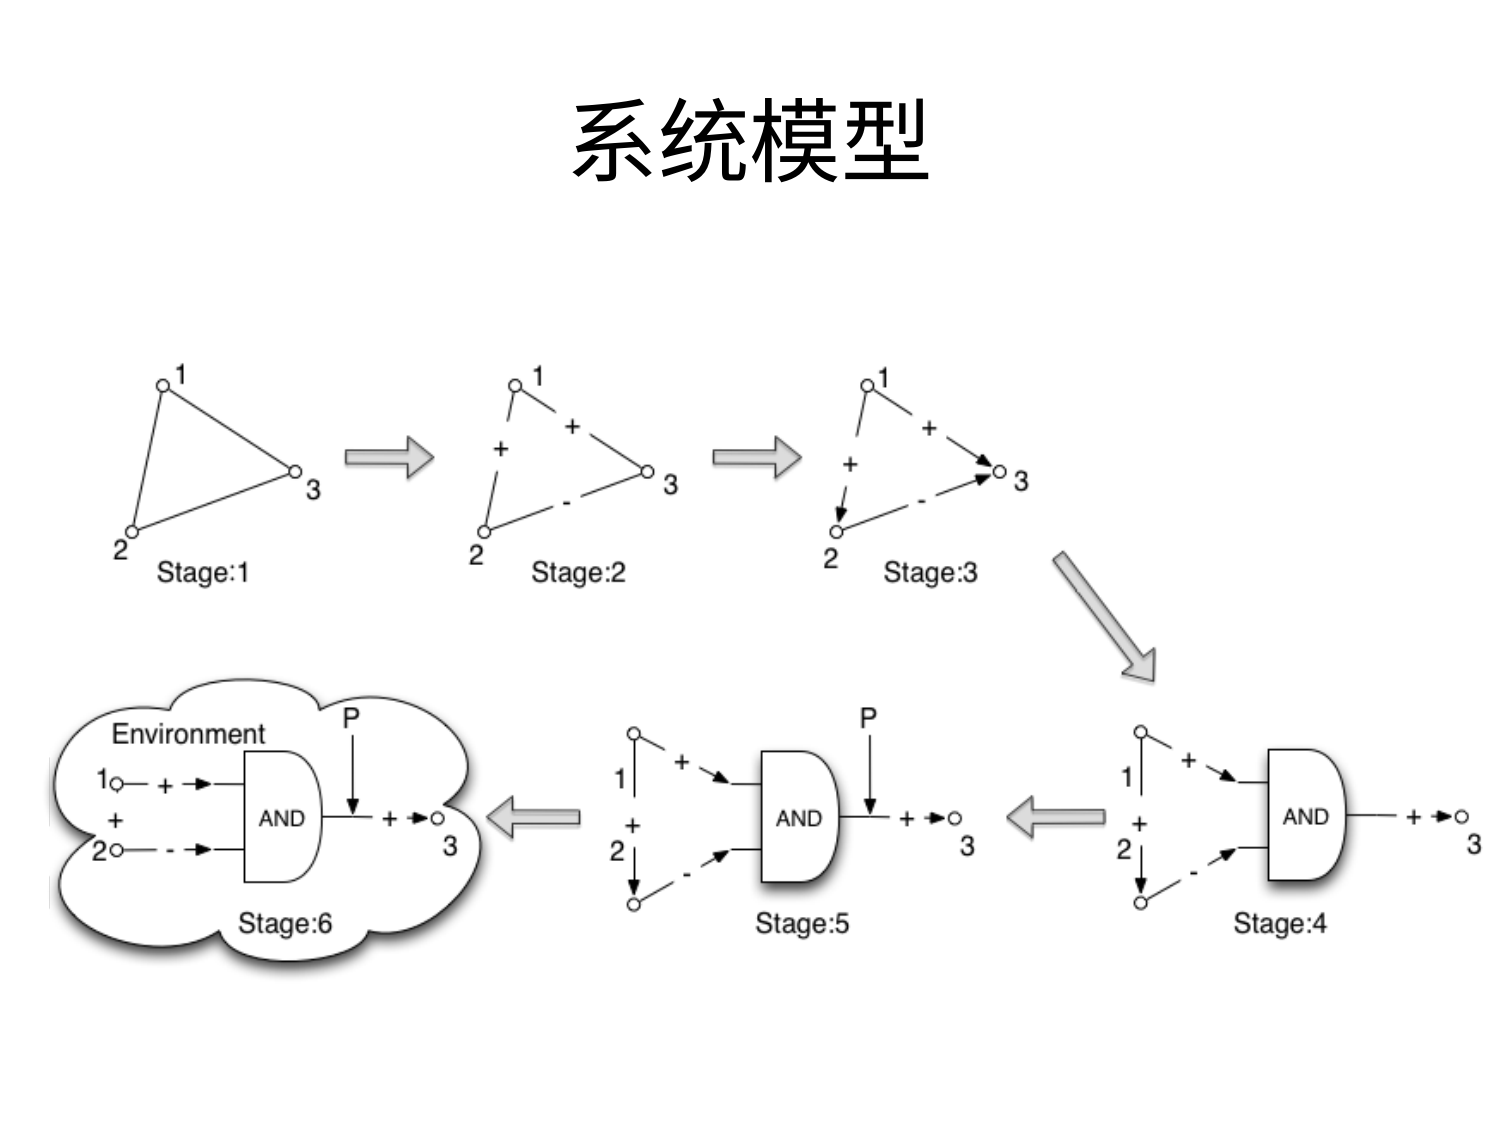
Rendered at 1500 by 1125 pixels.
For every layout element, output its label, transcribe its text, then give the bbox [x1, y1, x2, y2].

title 系统模型 [75, 45, 1425, 233]
picture [0, 342, 1500, 1009]
